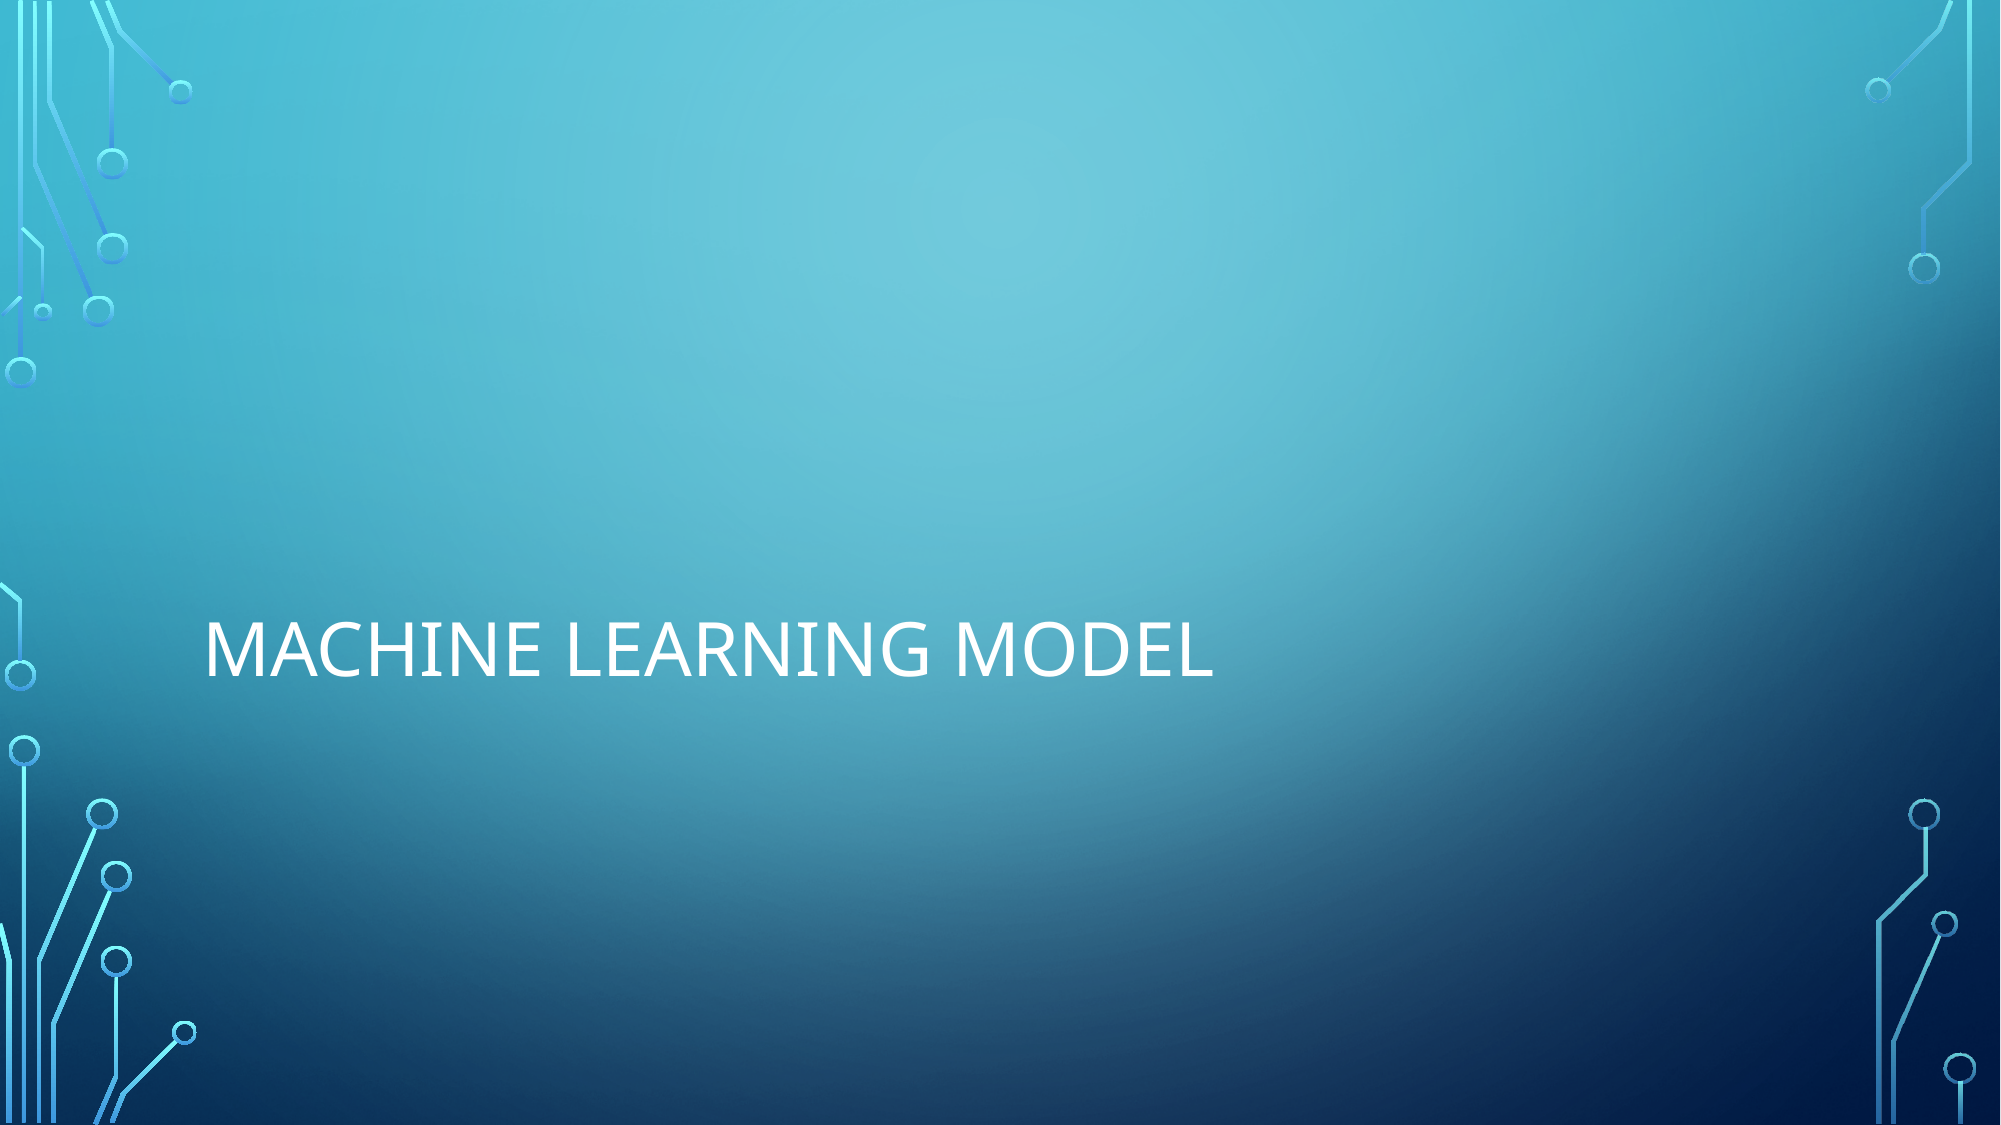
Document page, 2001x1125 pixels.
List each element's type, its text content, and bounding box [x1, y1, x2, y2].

title MACHINE LEARNING MODEL [187, 232, 1813, 701]
